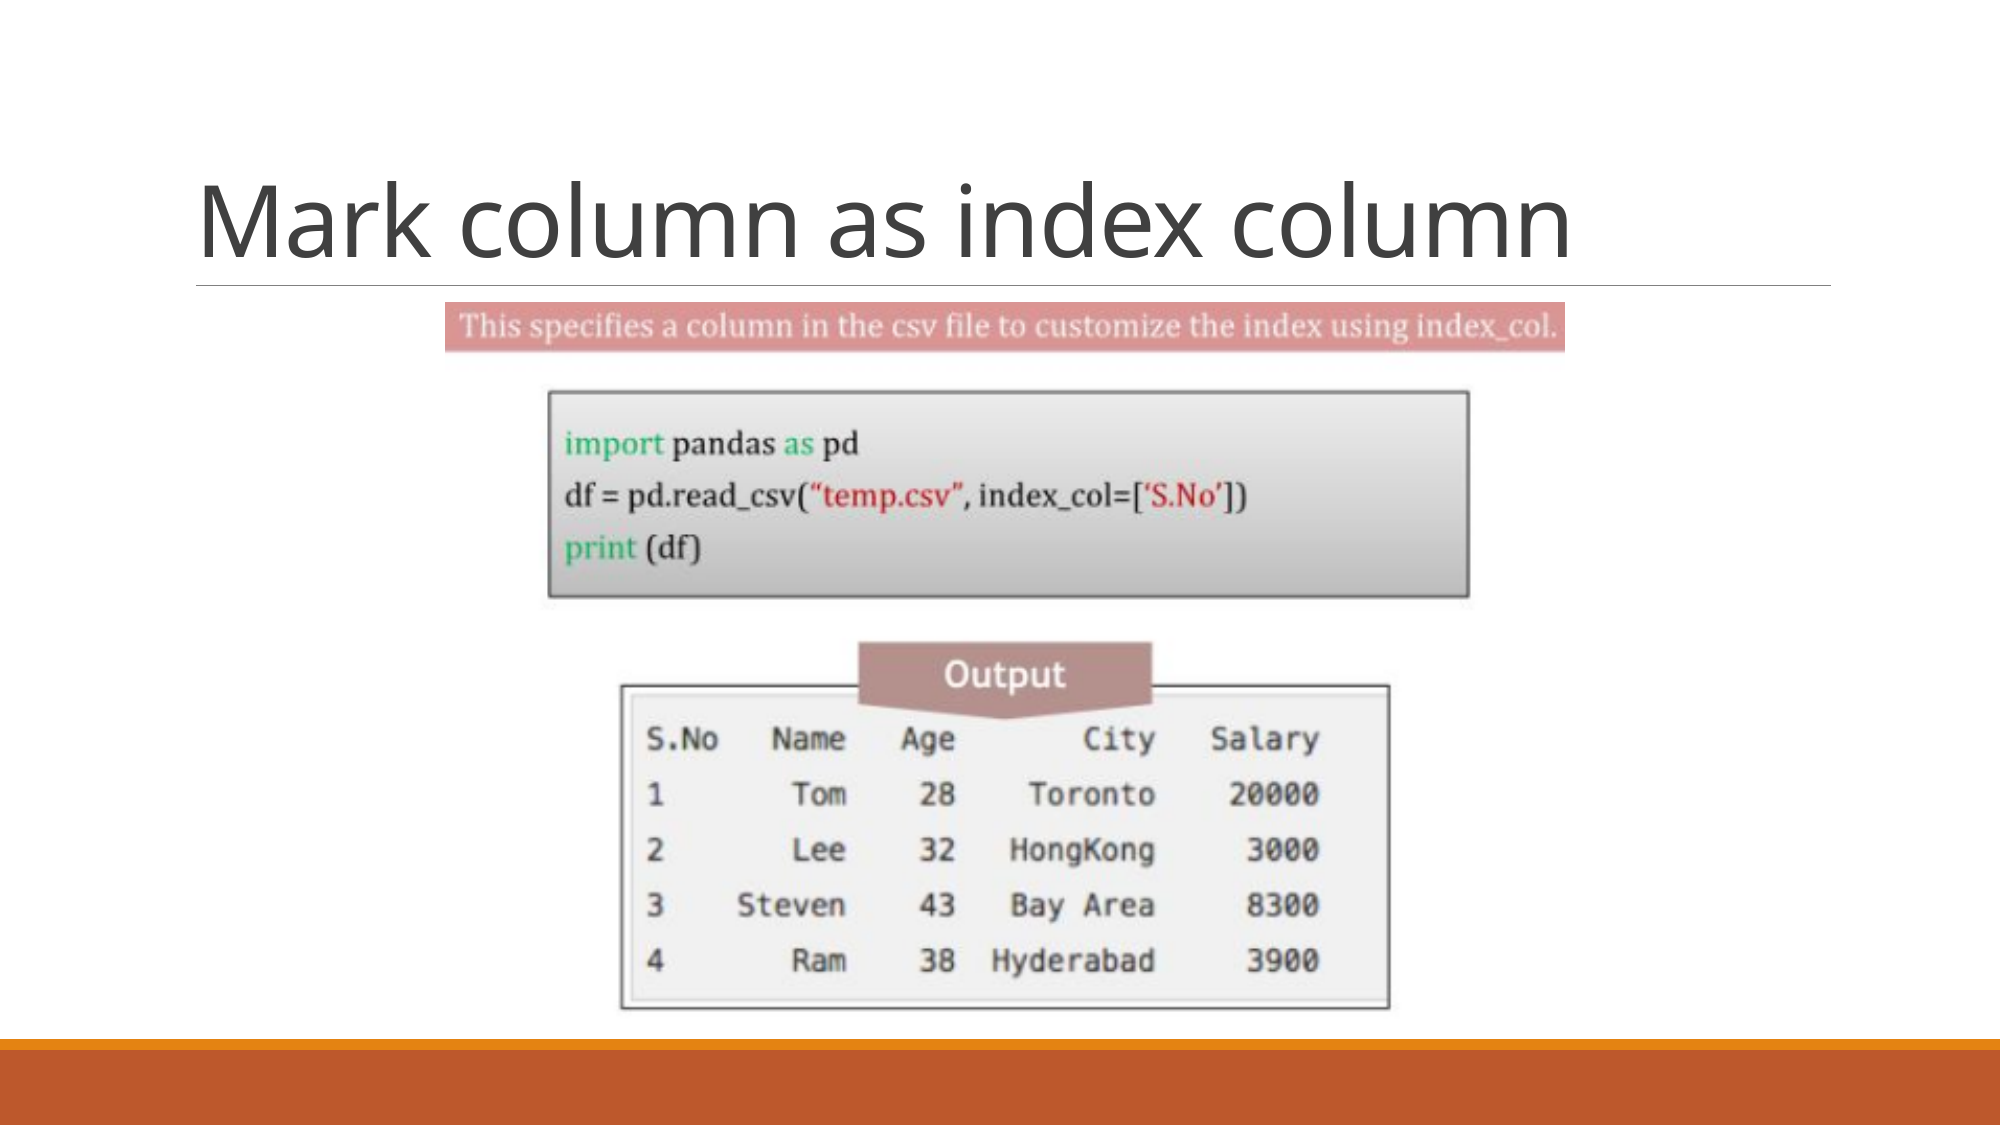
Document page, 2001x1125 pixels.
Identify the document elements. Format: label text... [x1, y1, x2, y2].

title Mark column as index column [180, 47, 1830, 285]
picture [444, 301, 1566, 1027]
